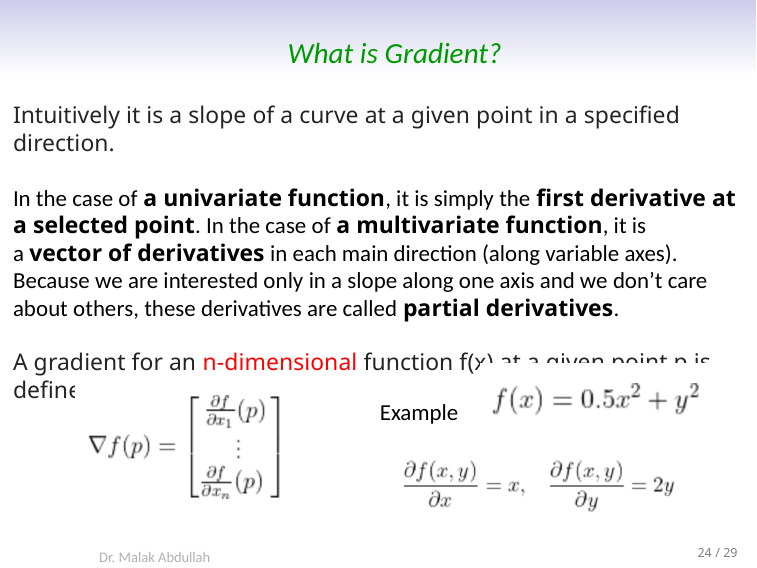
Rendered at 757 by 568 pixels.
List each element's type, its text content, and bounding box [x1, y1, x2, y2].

list Intuitively it is a slope of a curve at a given point in a specified direction. In the case of a univariate function, it is simply the first derivative at a selected point. In the case of a multivariate function, it is a vector of derivatives in each main direction (along variable axes). Because we are interested only in a slope along one axis and we don’t care about others, these derivatives are called partial derivatives. A gradient for an n-dimensional function f(x) at a given point p is defined as follows: [13, 100, 741, 379]
picture [390, 439, 692, 523]
picture [75, 377, 297, 507]
title What is Gradient? [287, 34, 579, 100]
slide_number 24 / 29 [691, 548, 749, 565]
picture [0, 0, 756, 74]
footer Dr. Malak Abdullah [0, 548, 332, 566]
picture [480, 363, 711, 435]
text_box Example [365, 389, 474, 432]
